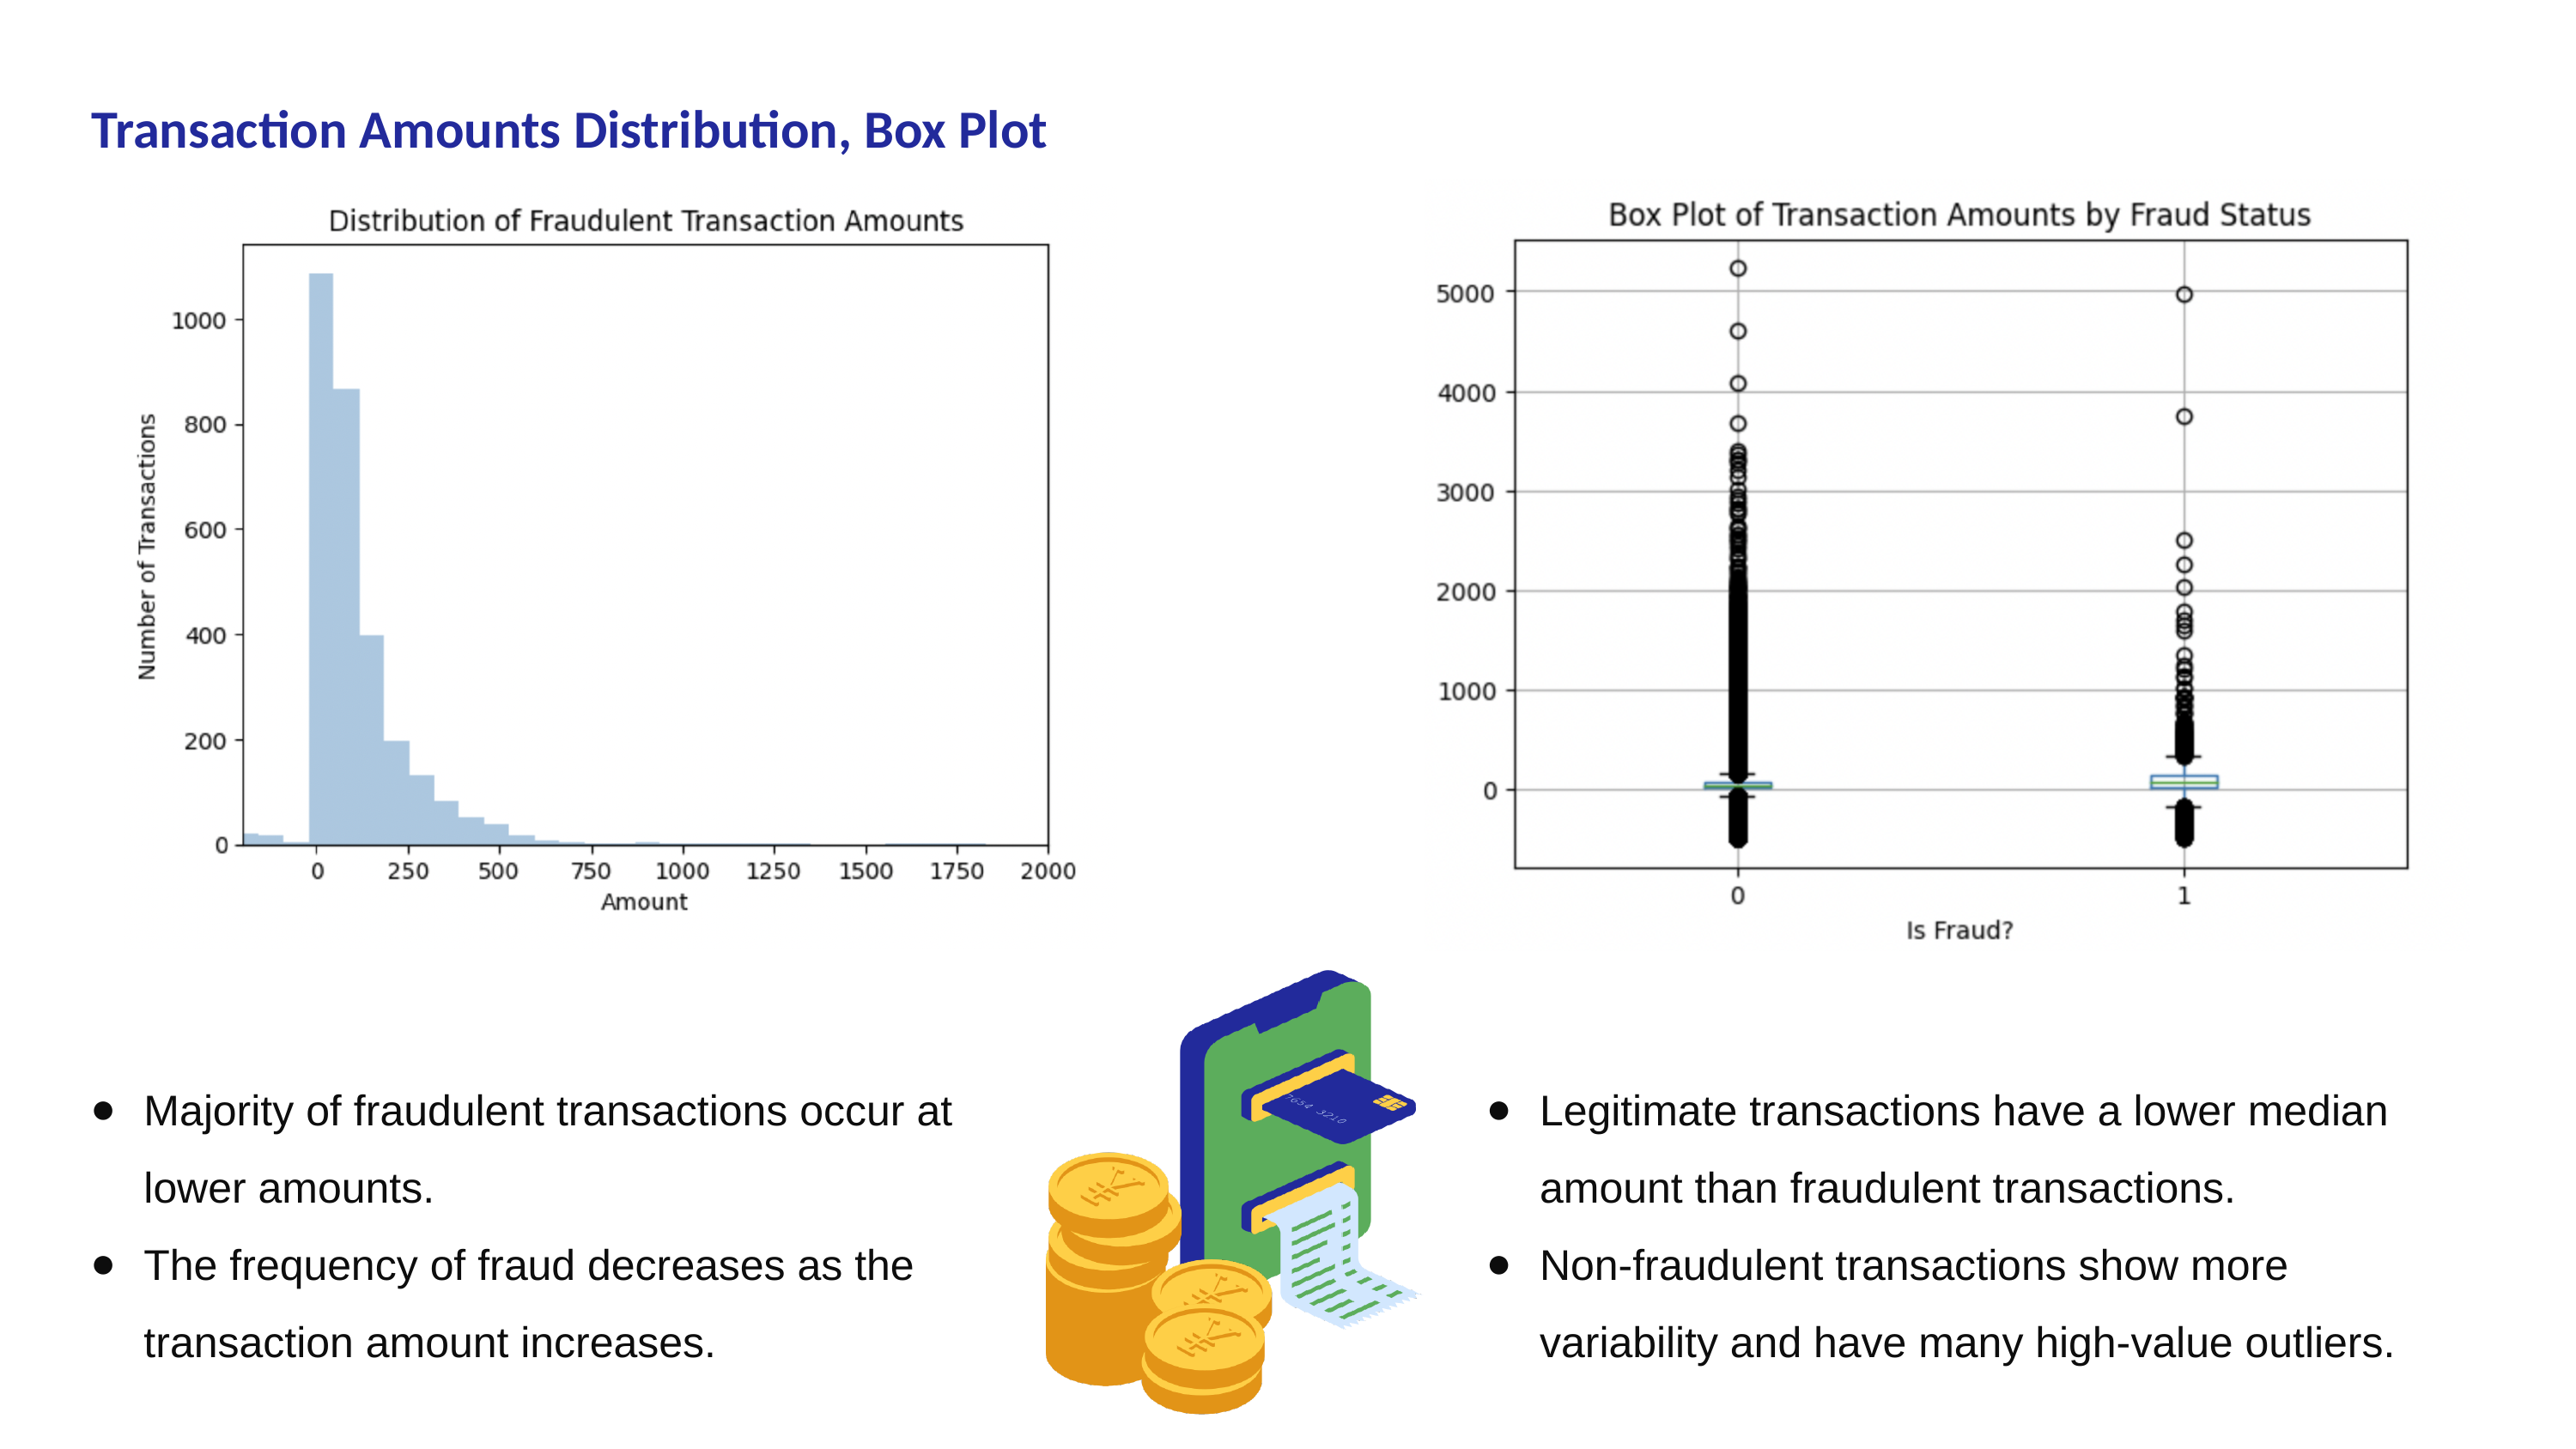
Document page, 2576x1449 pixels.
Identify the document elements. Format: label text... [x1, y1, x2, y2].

text_box Legitimate transactions have a lower median amount than fraudulent transactions. Non-fraudulent transactions show more variability and have many high-value outliers. [1462, 1044, 2456, 1425]
text_box [1060, 1149, 1278, 1417]
text_box Transaction Amounts Distribution, Box Plot [66, 69, 1786, 172]
picture [1423, 179, 2470, 951]
picture [123, 184, 1117, 949]
text_box Majority of fraudulent transactions occur at lower amounts. The frequency of fraud decreases as the transaction amount increases. [66, 1044, 1060, 1449]
text_box [1180, 969, 1424, 1330]
